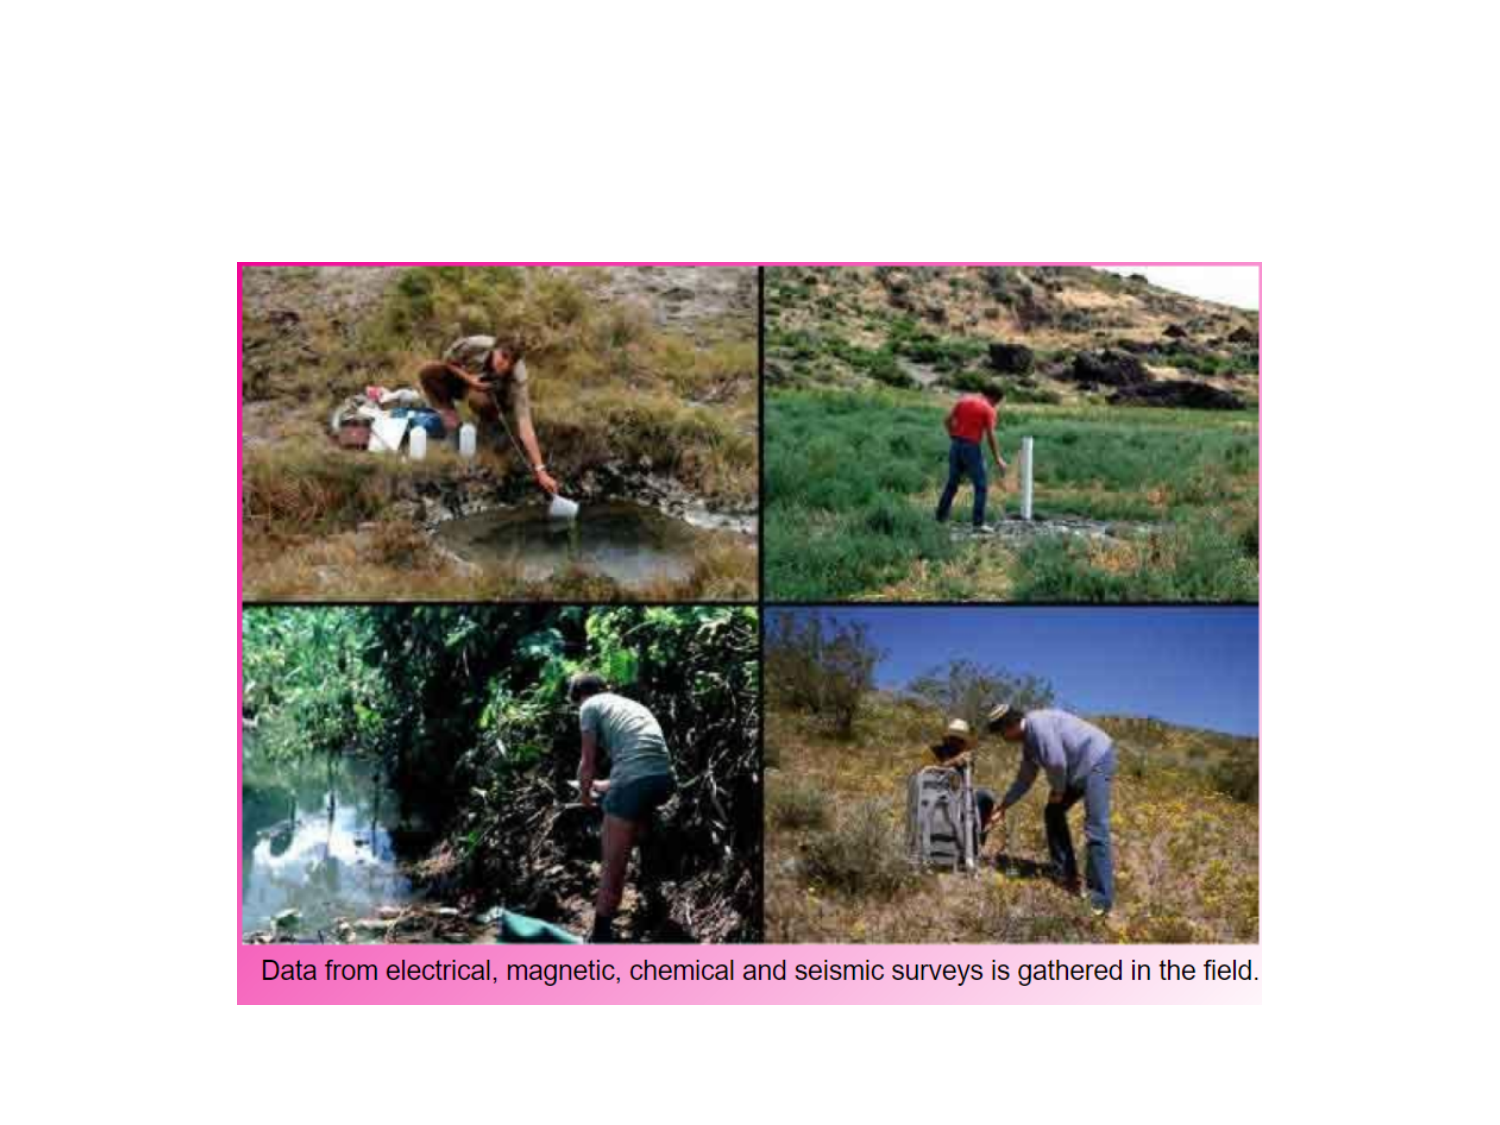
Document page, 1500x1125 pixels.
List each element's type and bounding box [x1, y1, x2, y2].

list [237, 262, 1263, 1006]
